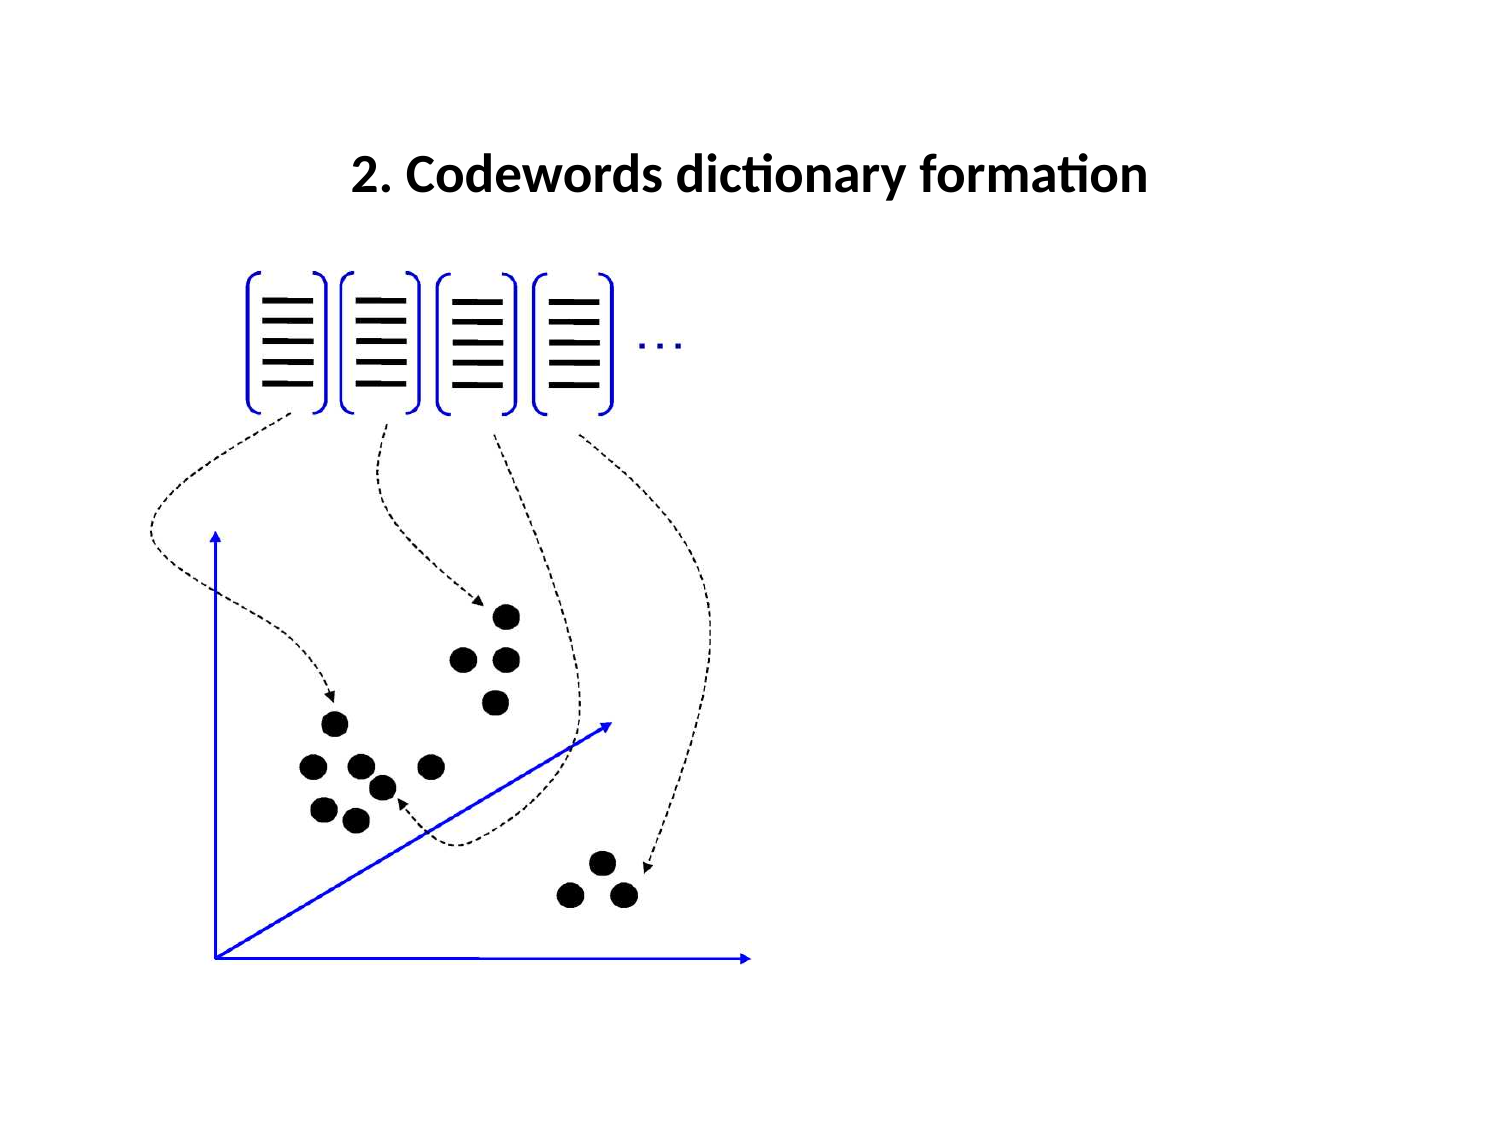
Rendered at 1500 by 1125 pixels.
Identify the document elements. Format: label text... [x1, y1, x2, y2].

picture [149, 270, 752, 965]
text_box 2. Codewords dictionary formation [350, 137, 1149, 191]
